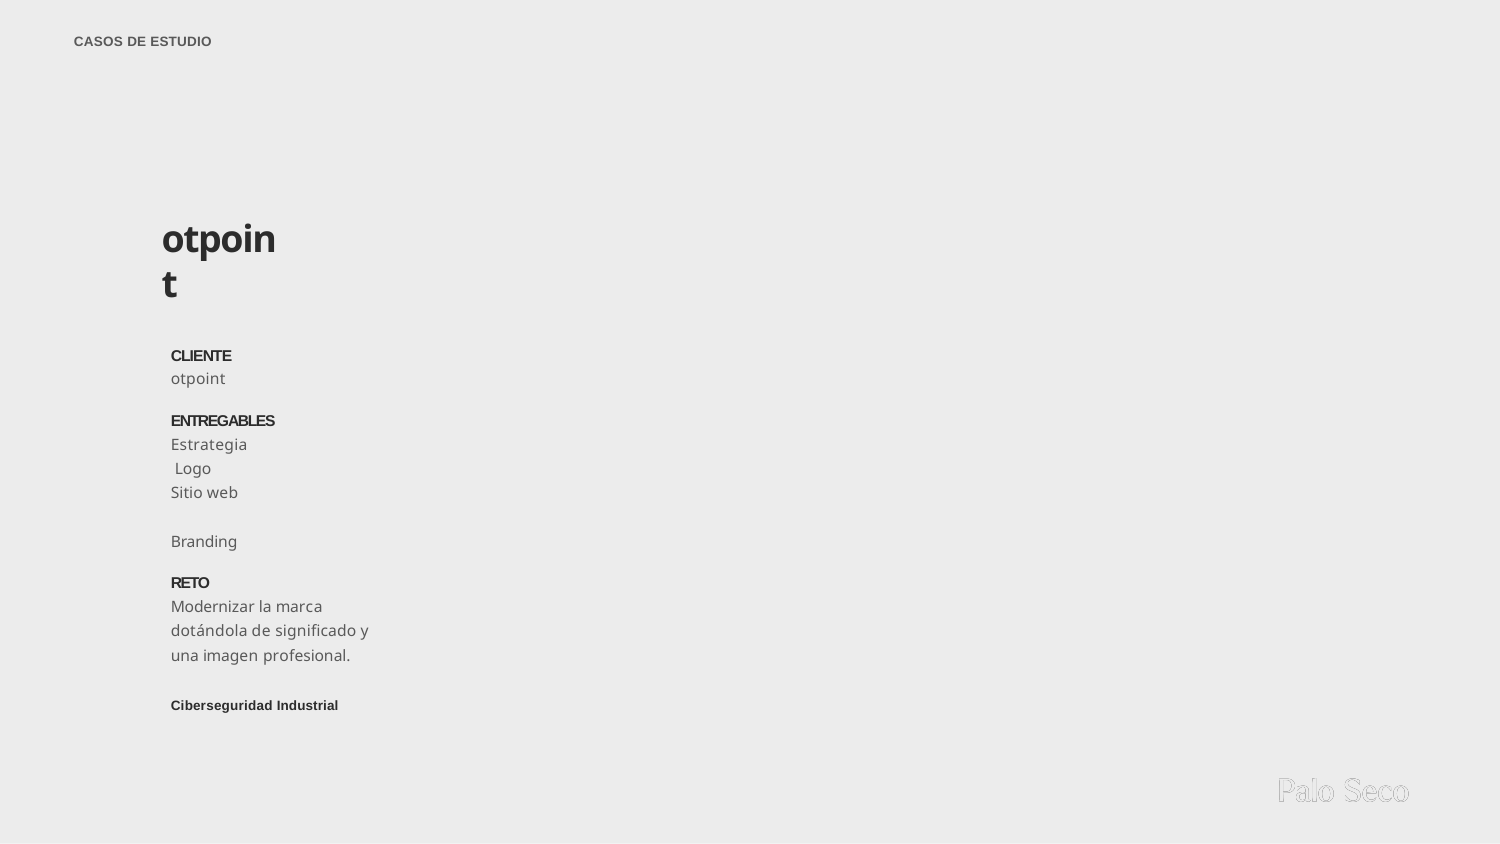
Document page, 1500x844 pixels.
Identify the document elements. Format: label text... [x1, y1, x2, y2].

title otpoint [159, 213, 291, 357]
text_box CASOS DE ESTUDIO [71, 30, 217, 50]
text_box Ciberseguridad Industrial [168, 693, 345, 713]
text_box CLIENTE otpoint ENTREGABLES Estrategia Logo Sitio web Branding RETO Modernizar la marca dotándola de signiﬁcado y una imagen profesional. [168, 337, 375, 665]
picture [1278, 778, 1418, 802]
